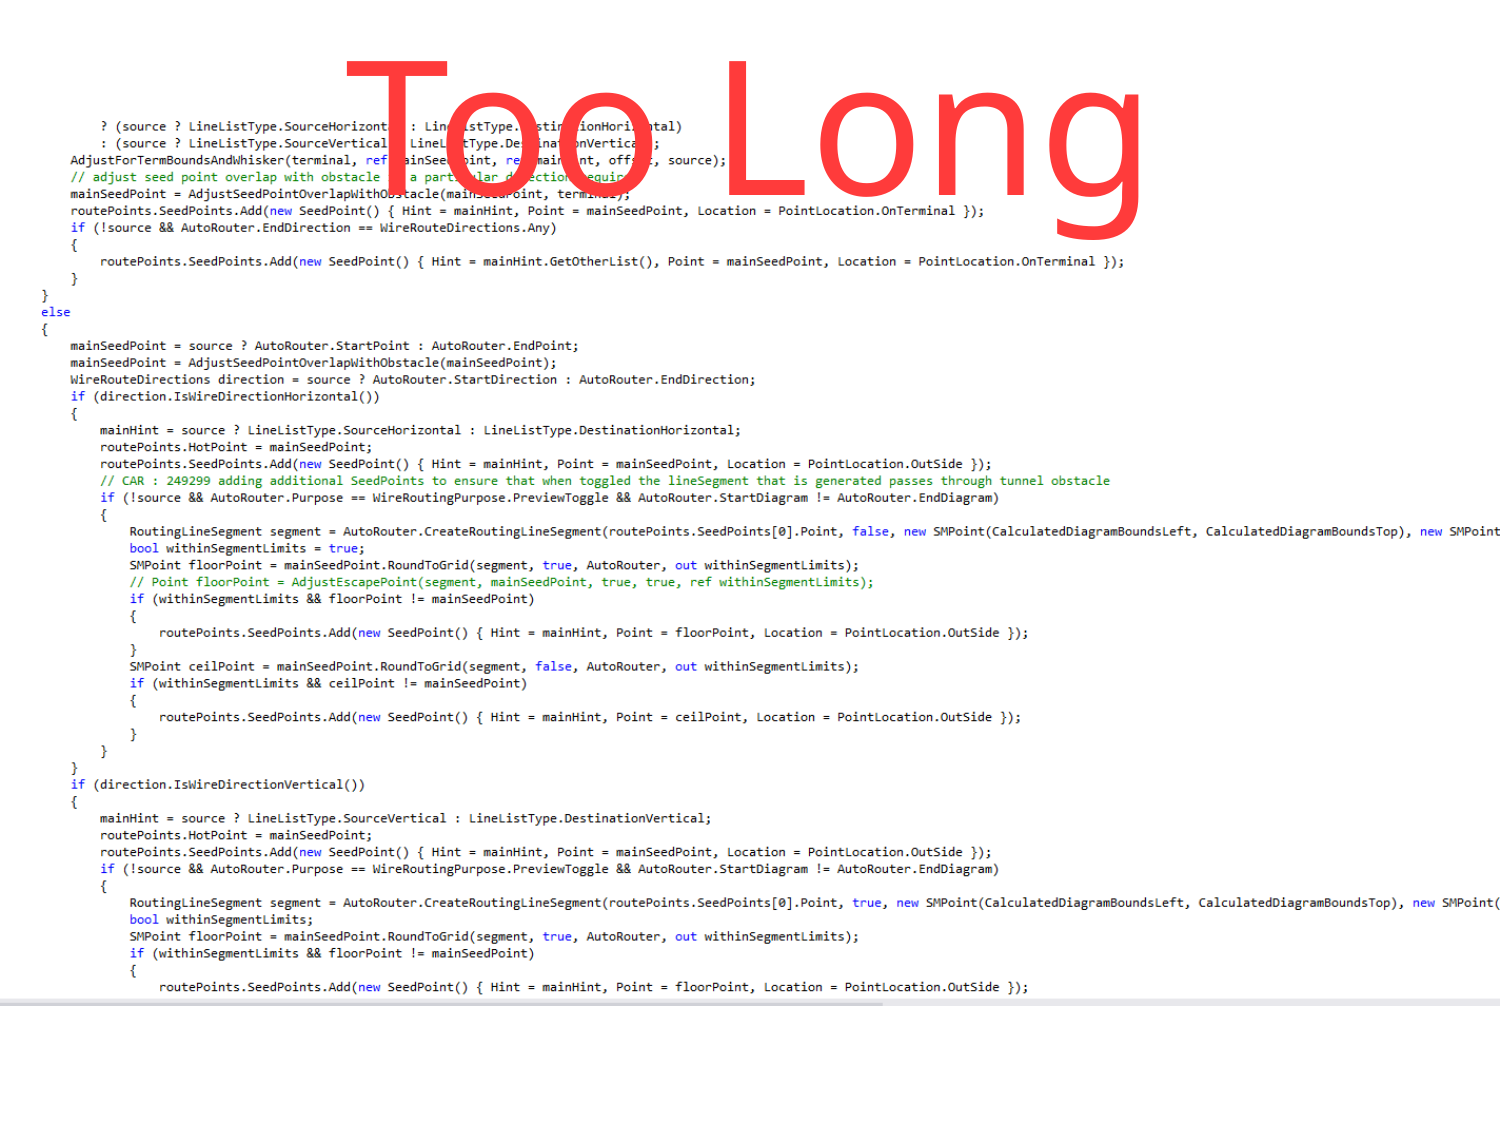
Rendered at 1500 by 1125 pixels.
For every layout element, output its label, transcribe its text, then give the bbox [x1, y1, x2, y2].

picture [0, 119, 1500, 1006]
title Too Long [0, 0, 1500, 119]
